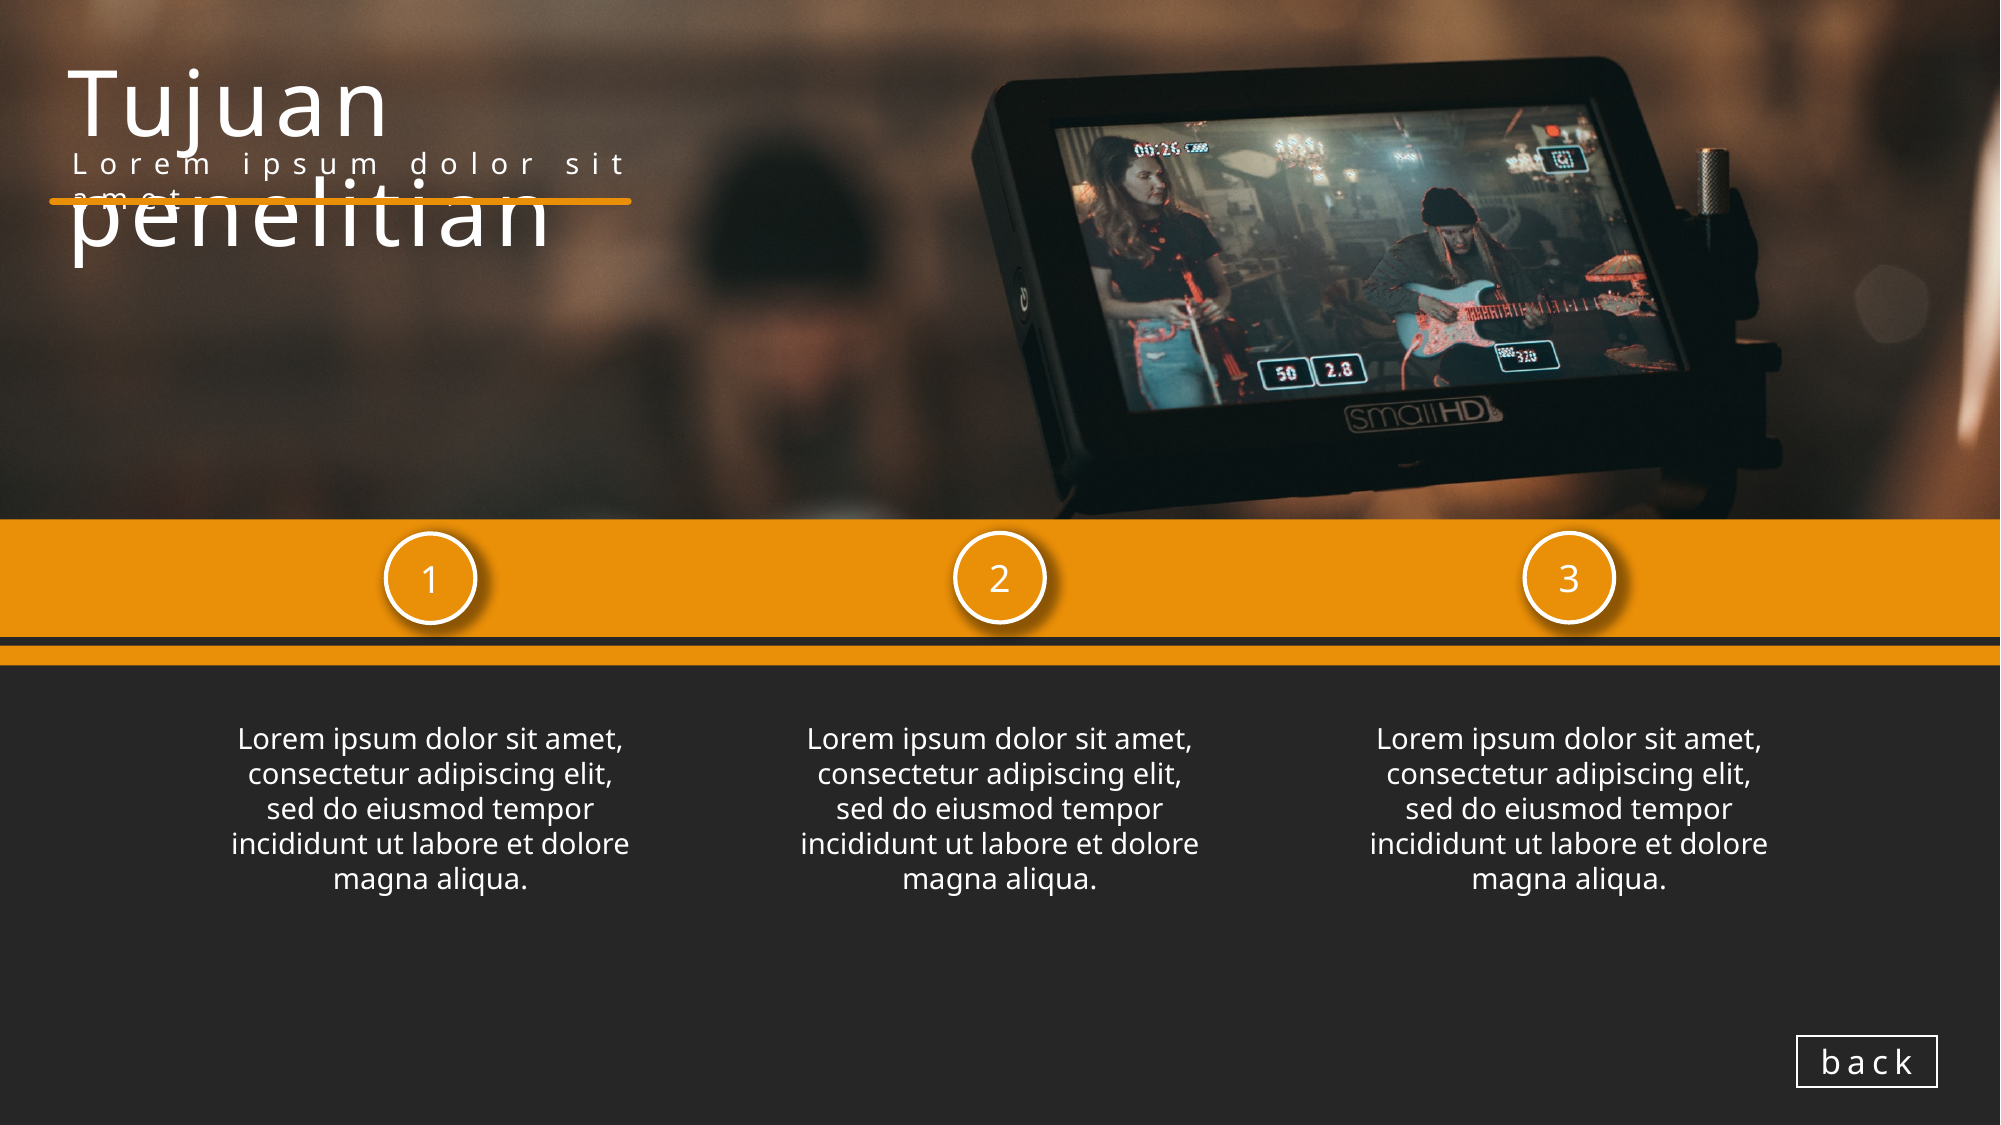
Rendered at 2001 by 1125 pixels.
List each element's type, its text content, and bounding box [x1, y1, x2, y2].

text_box [0, 645, 2000, 666]
text_box [1034, 563, 1548, 638]
text_box 3 [1523, 563, 1616, 624]
text_box [1603, 563, 2000, 638]
text_box [463, 563, 979, 638]
picture [0, 0, 2000, 563]
text_box Lorem ipsum dolor sit amet, consectetur adipiscing elit, sed do eiusmod tempor incididunt ut labore et dolore magna aliqua. [207, 713, 654, 903]
text_box 1 [384, 563, 477, 625]
text_box [0, 563, 411, 638]
text_box back [1796, 1035, 1938, 1088]
text_box Lorem ipsum dolor sit amet, consectetur adipiscing elit, sed do eiusmod tempor incididunt ut labore et dolore magna aliqua. [777, 713, 1223, 903]
text_box 2 [954, 563, 1046, 624]
text_box Lorem ipsum dolor sit amet, consectetur adipiscing elit, sed do eiusmod tempor incididunt ut labore et dolore magna aliqua. [1346, 713, 1792, 903]
